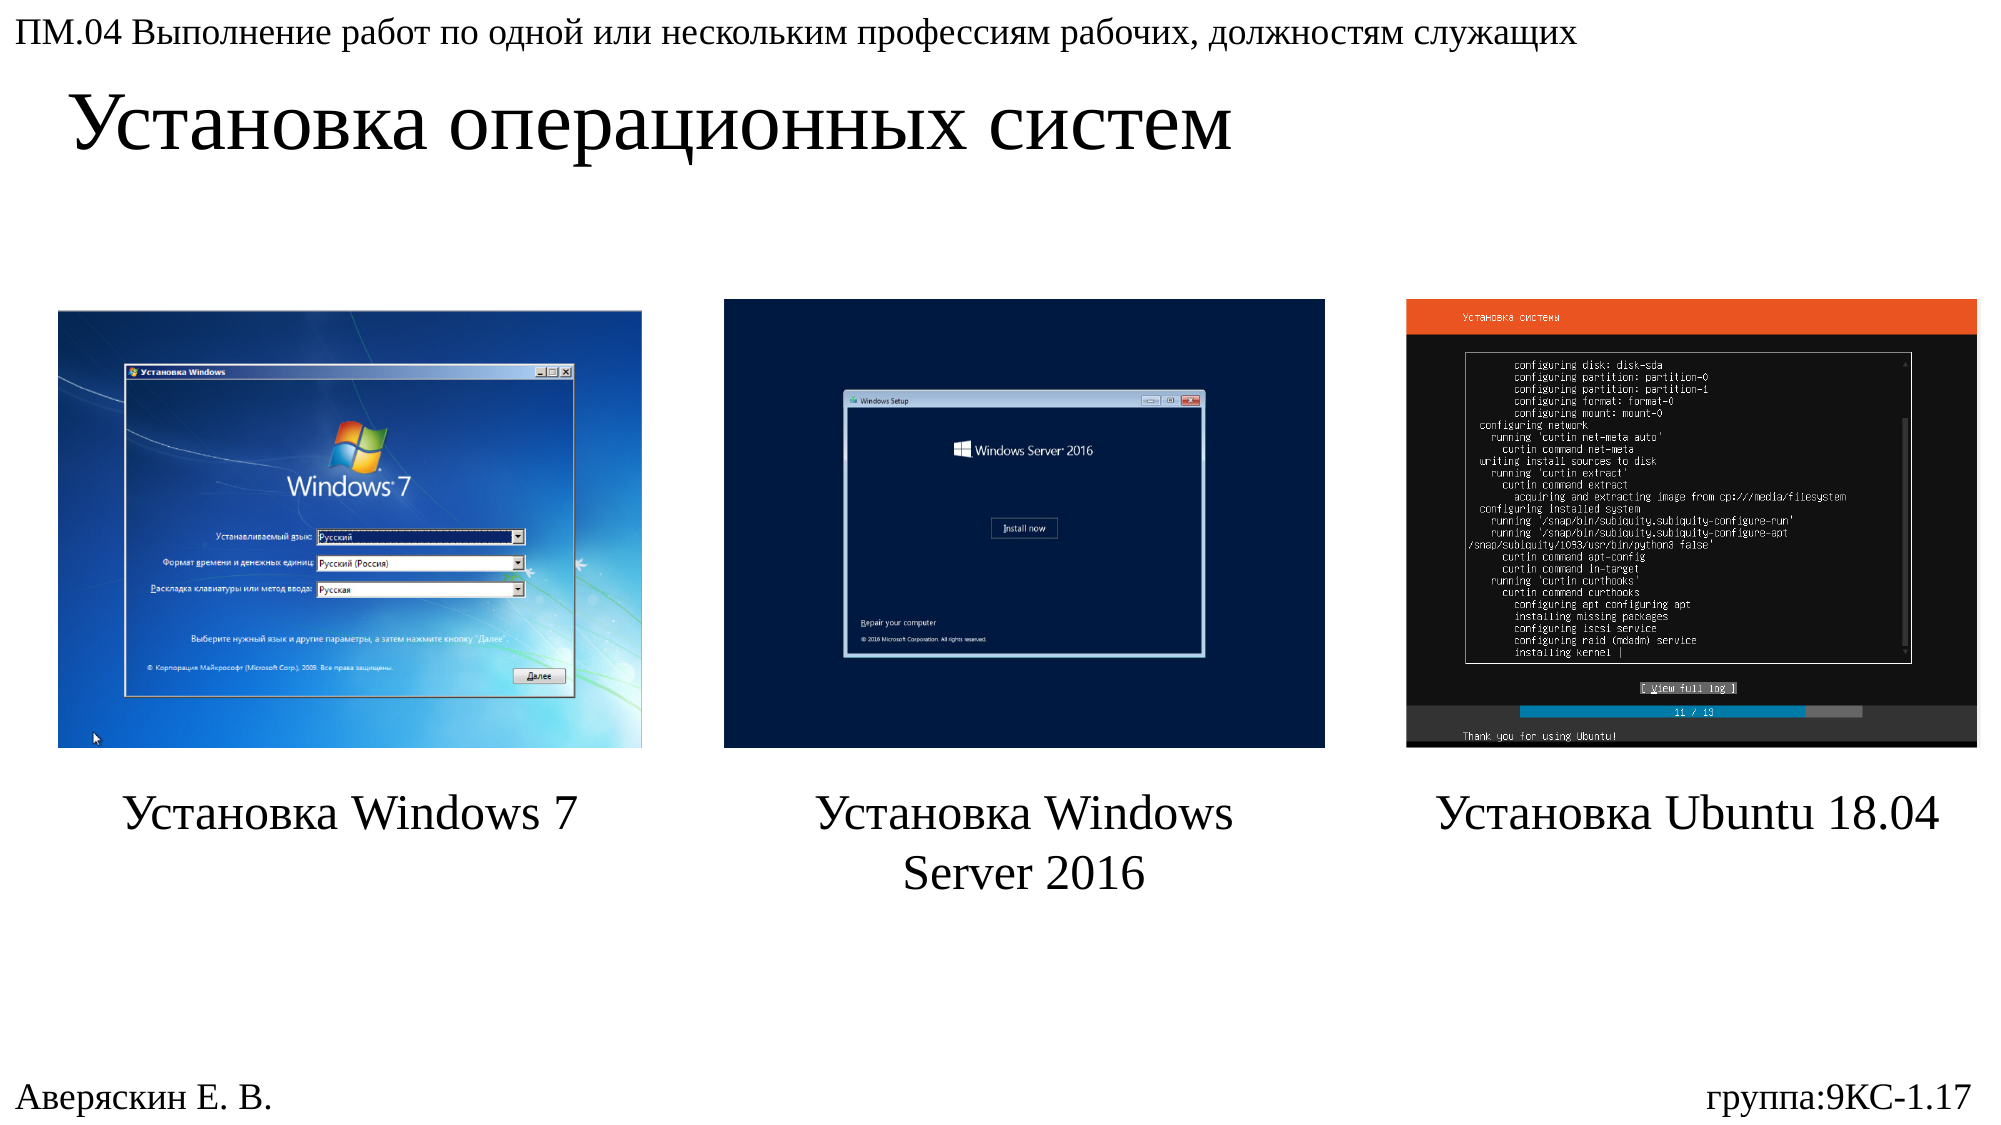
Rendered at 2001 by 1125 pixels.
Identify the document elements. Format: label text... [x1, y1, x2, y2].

text_box Установка Ubuntu 18.04 [1419, 772, 1968, 848]
text_box Установка Windows Server 2016 [785, 772, 1263, 908]
picture [1406, 299, 1981, 748]
picture [723, 299, 1325, 748]
title Установка операционных систем [51, 60, 1324, 205]
text_box Аверяскин Е. В. группа:9КС-1.17 [0, 1064, 2000, 1125]
picture [58, 310, 642, 748]
text_box ПМ.04 Выполнение работ по одной или нескольким профессиям рабочих, должностям служащих [0, 0, 2000, 60]
text_box Установка Windows 7 [106, 772, 594, 848]
